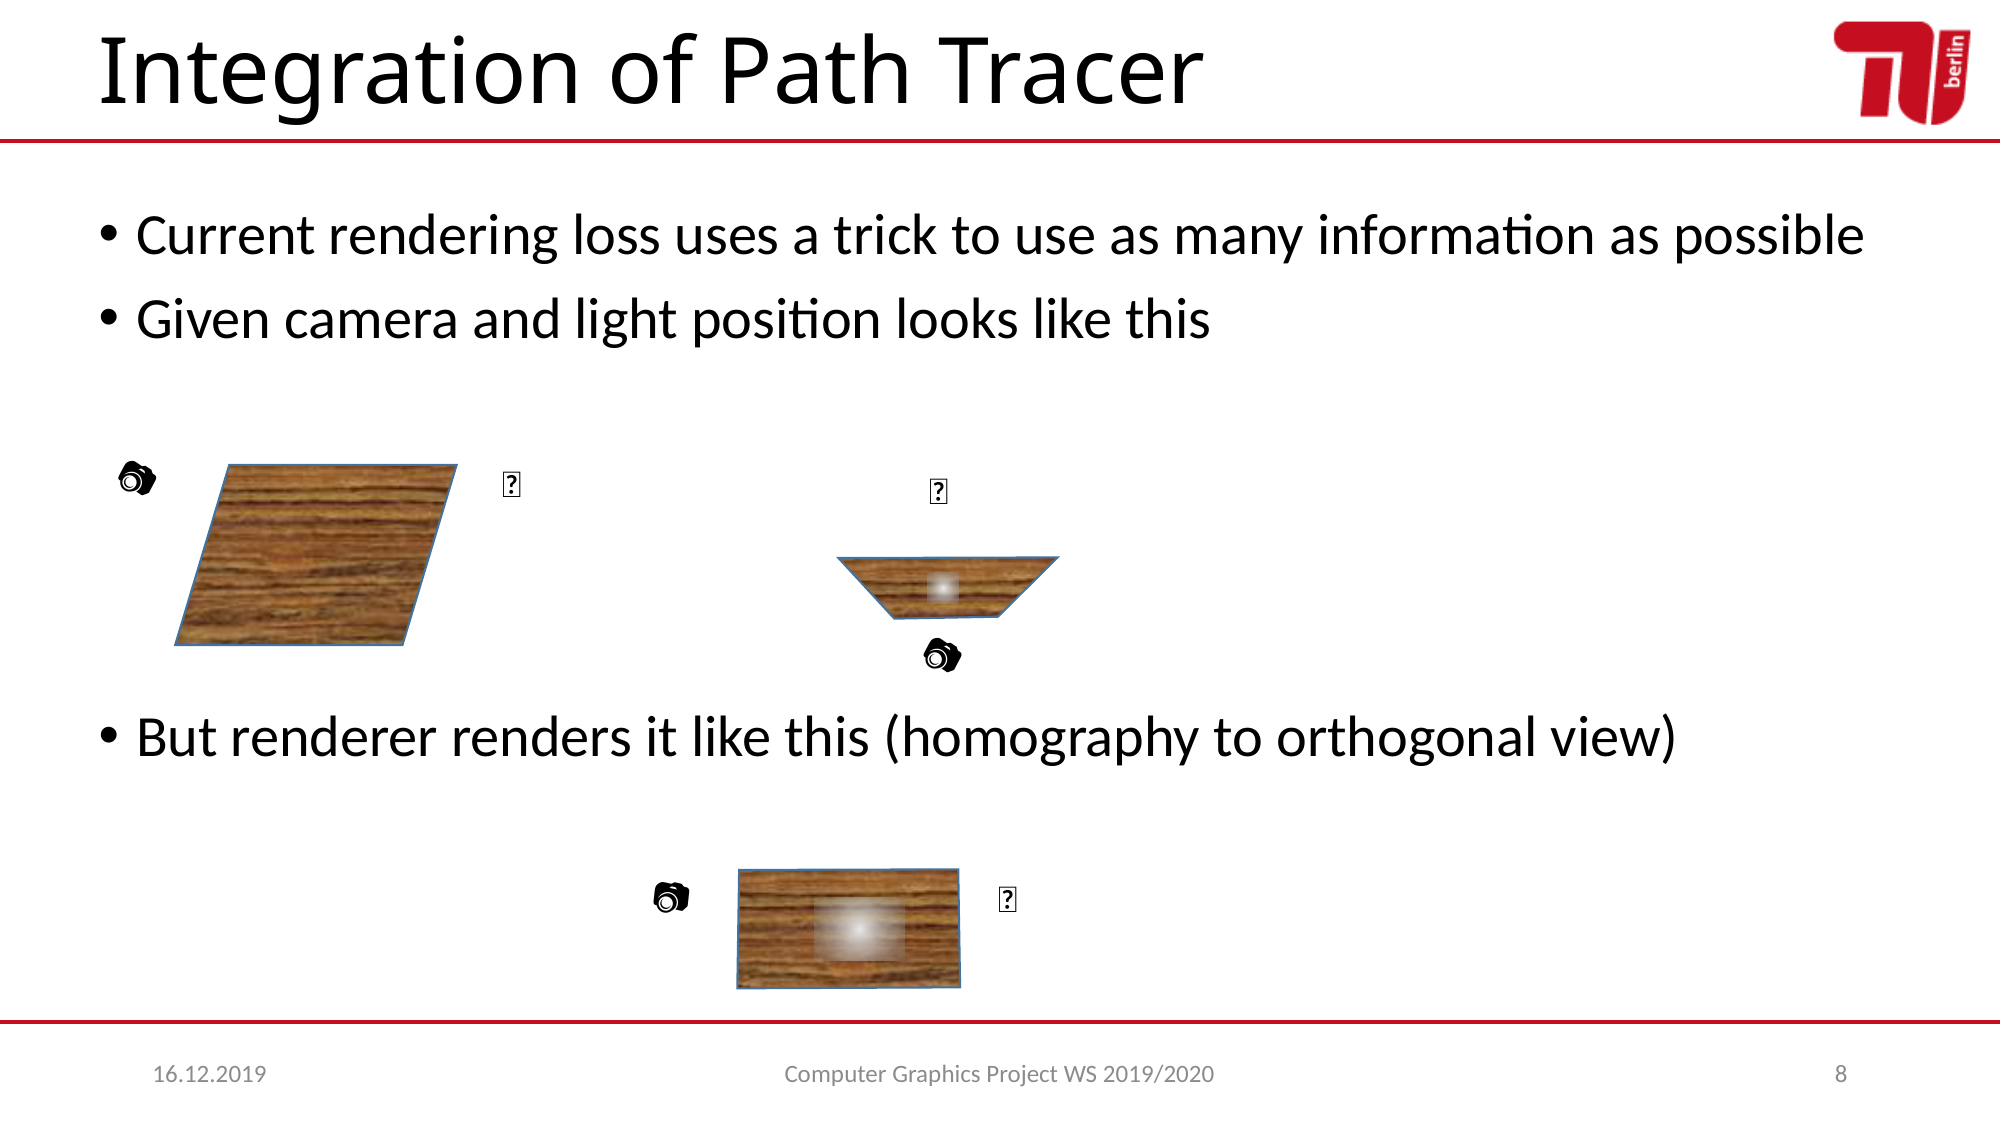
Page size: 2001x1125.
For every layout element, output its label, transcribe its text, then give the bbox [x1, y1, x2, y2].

text_box [926, 571, 959, 605]
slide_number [137, 1042, 588, 1103]
text_box 💡 [914, 459, 964, 520]
list Current rendering loss uses a trick to use as many information as possible Given camera and light position looks like this But renderer renders it like this (homography to orthogonal view) [83, 196, 1969, 985]
text_box 💡 [487, 452, 537, 513]
text_box 📷 [898, 619, 987, 698]
text_box [813, 897, 906, 961]
footer Computer Graphics Project WS 2019/2020 [662, 1042, 1338, 1103]
text_box 💡 [983, 867, 1033, 928]
text_box 📷 [634, 863, 709, 931]
title Integration of Path Tracer [83, 0, 1809, 165]
text_box [836, 556, 1061, 620]
picture [1809, 14, 1980, 133]
text_box [736, 868, 962, 990]
text_box [173, 463, 459, 647]
slide_number 8 [1412, 1042, 1863, 1103]
text_box 📷 [93, 435, 182, 521]
